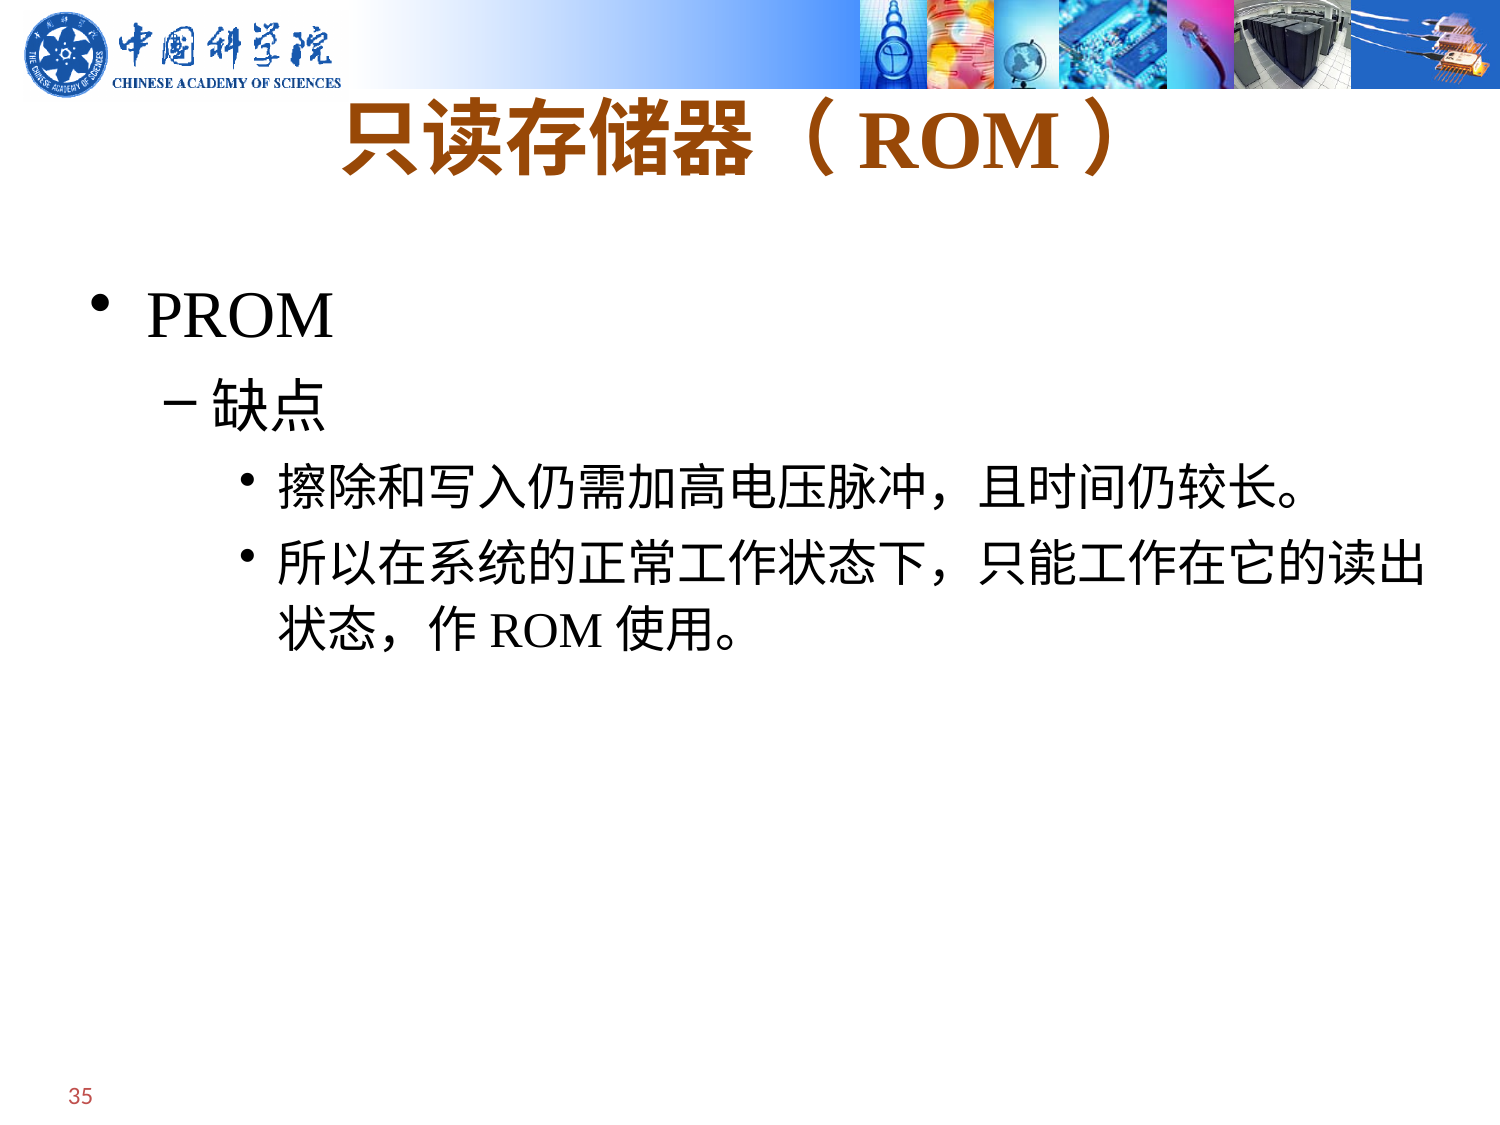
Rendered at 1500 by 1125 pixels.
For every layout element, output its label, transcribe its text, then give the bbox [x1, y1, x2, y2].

picture [860, 0, 1500, 89]
title 只读存储器（ROM） [76, 78, 1427, 209]
picture [23, 10, 349, 102]
